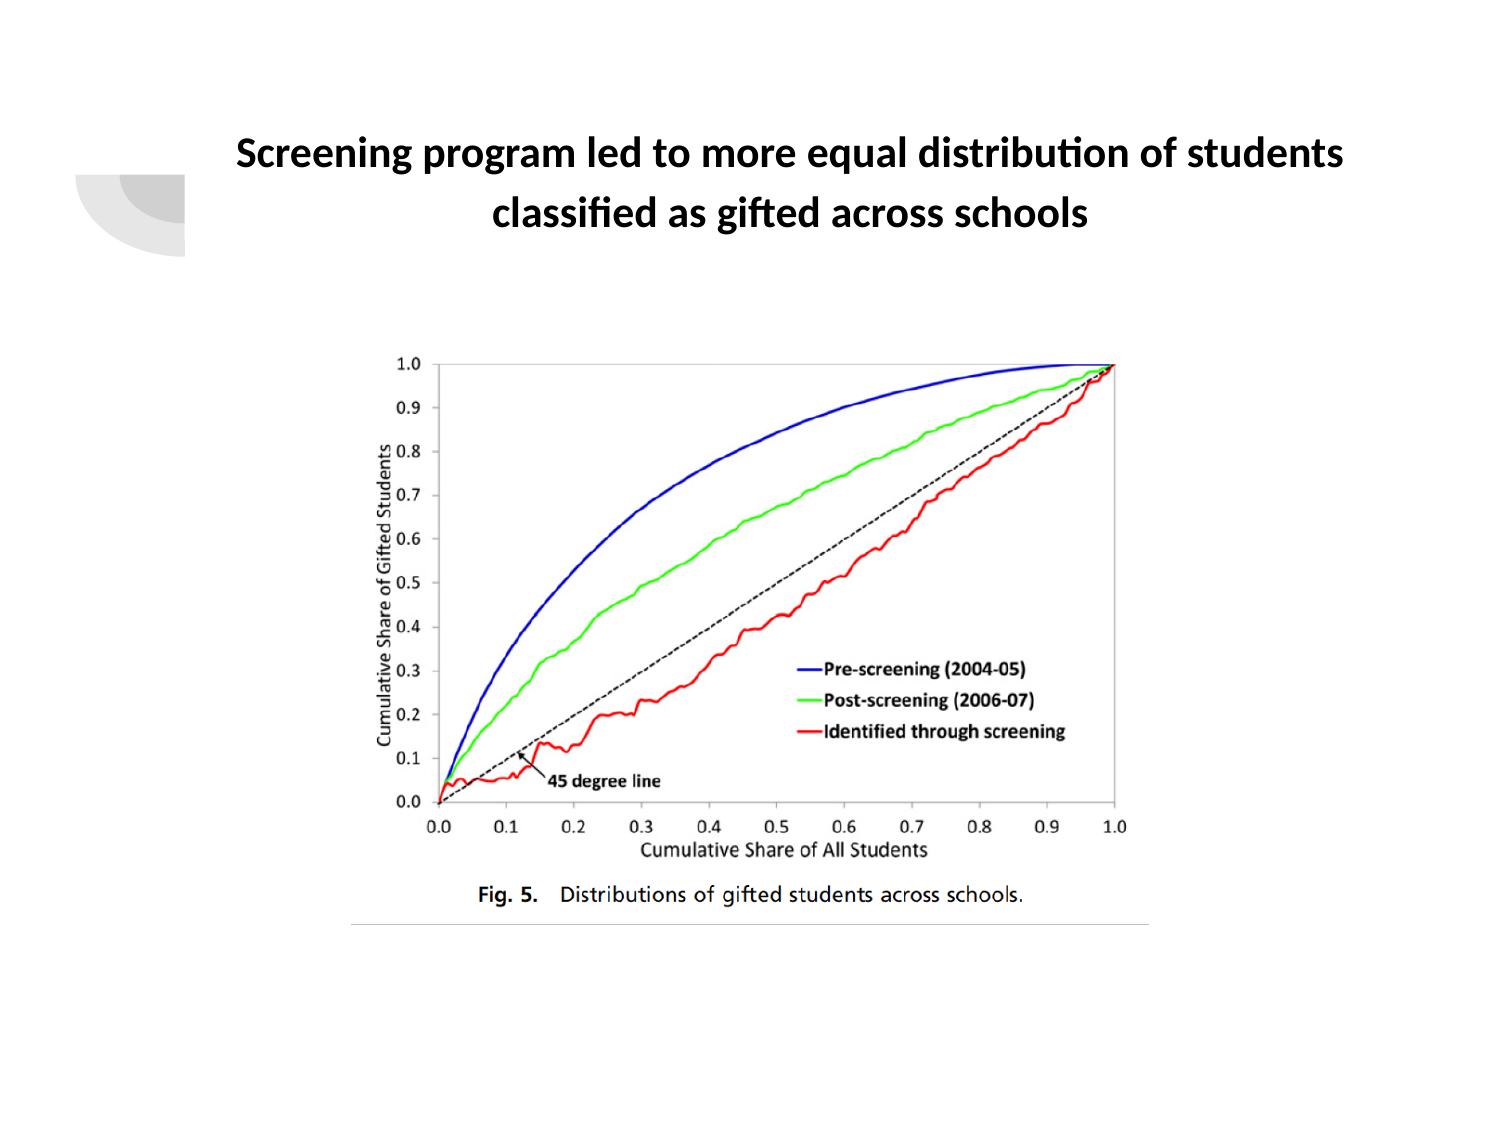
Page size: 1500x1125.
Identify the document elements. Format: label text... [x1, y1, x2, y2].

picture [350, 324, 1150, 925]
title Screening program led to more equal distribution of students classified as gifted across schools [150, 101, 1431, 265]
